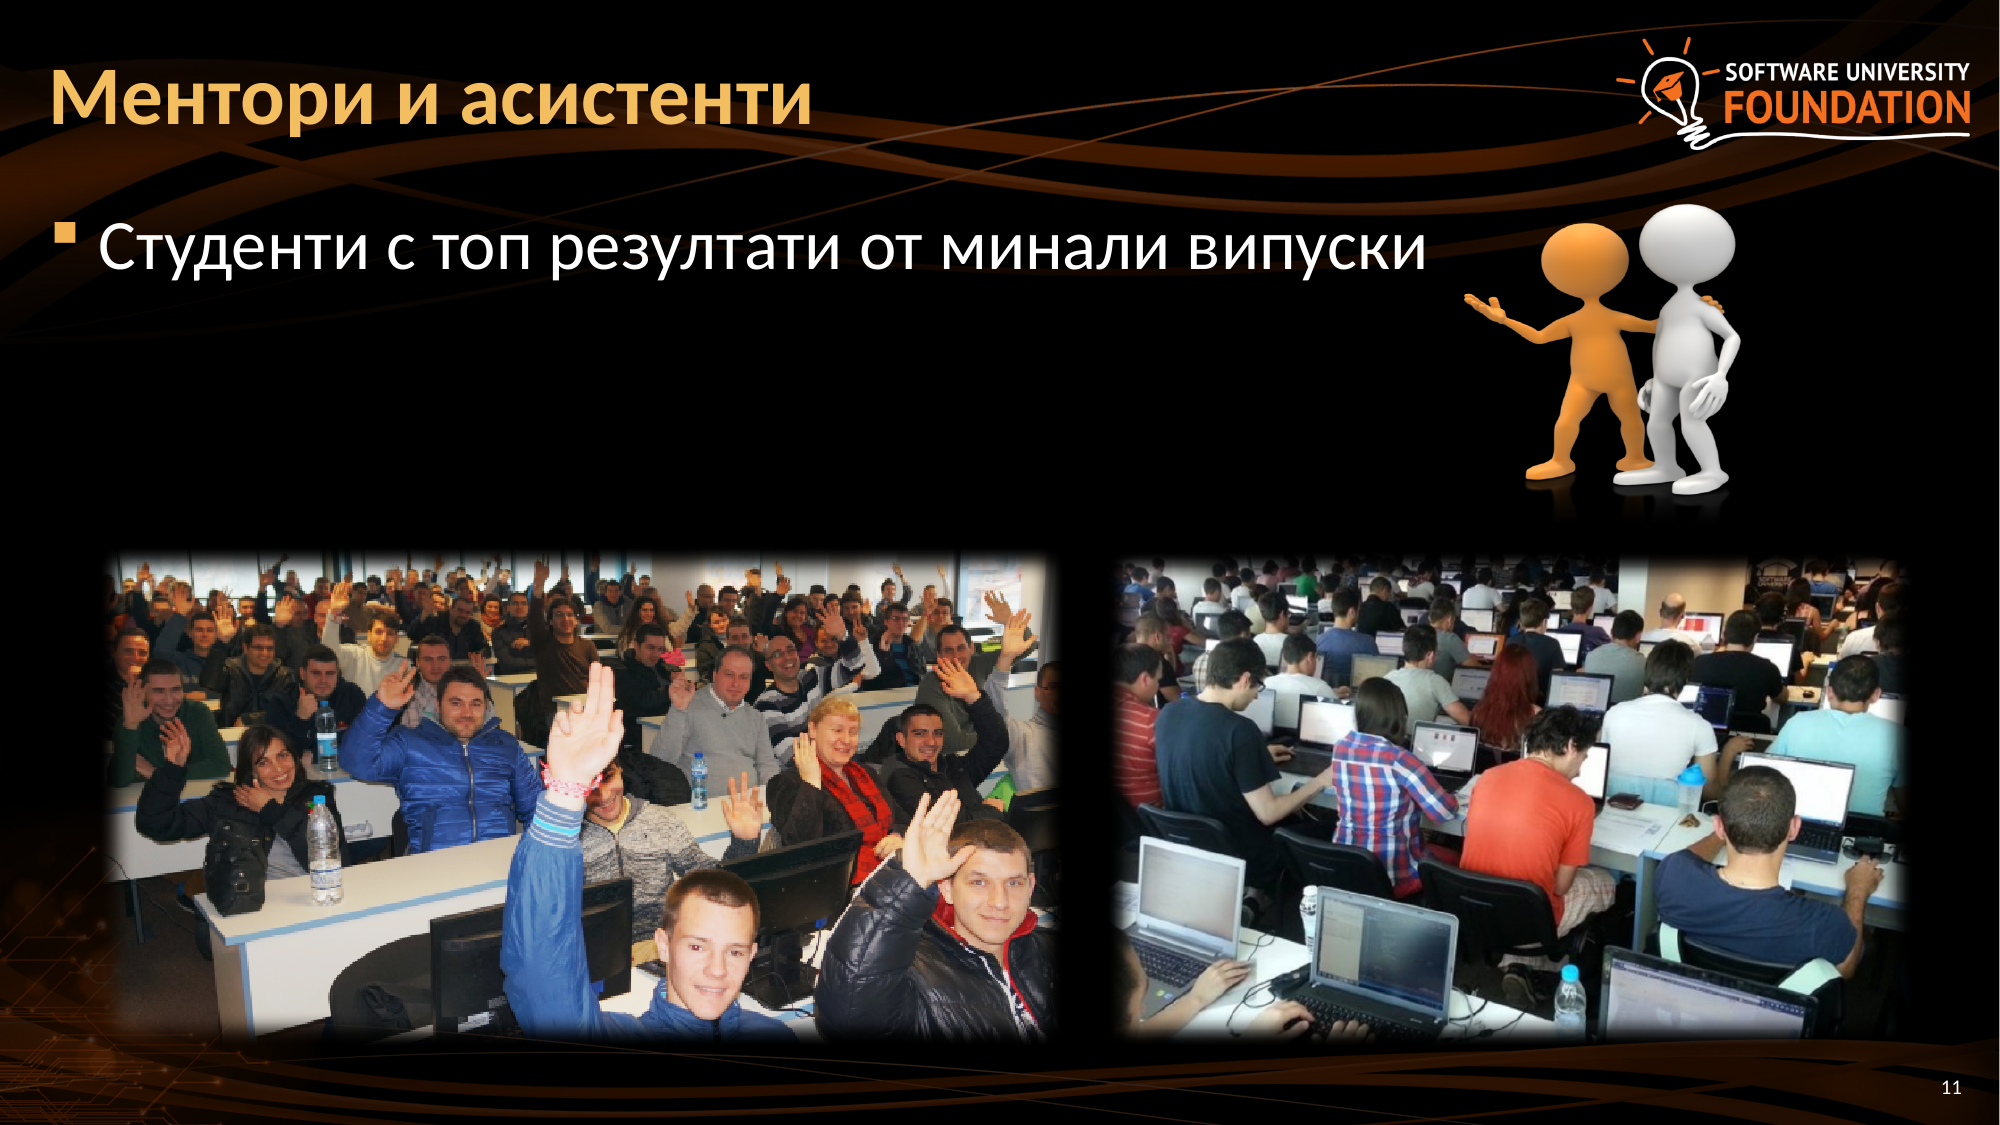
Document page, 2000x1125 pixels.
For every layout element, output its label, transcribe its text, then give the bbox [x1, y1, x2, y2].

title Ментори и асистенти [30, 6, 1602, 189]
list Студенти с топ резултати от минали випуски [31, 188, 1968, 1103]
picture [0, 0, 2000, 1125]
